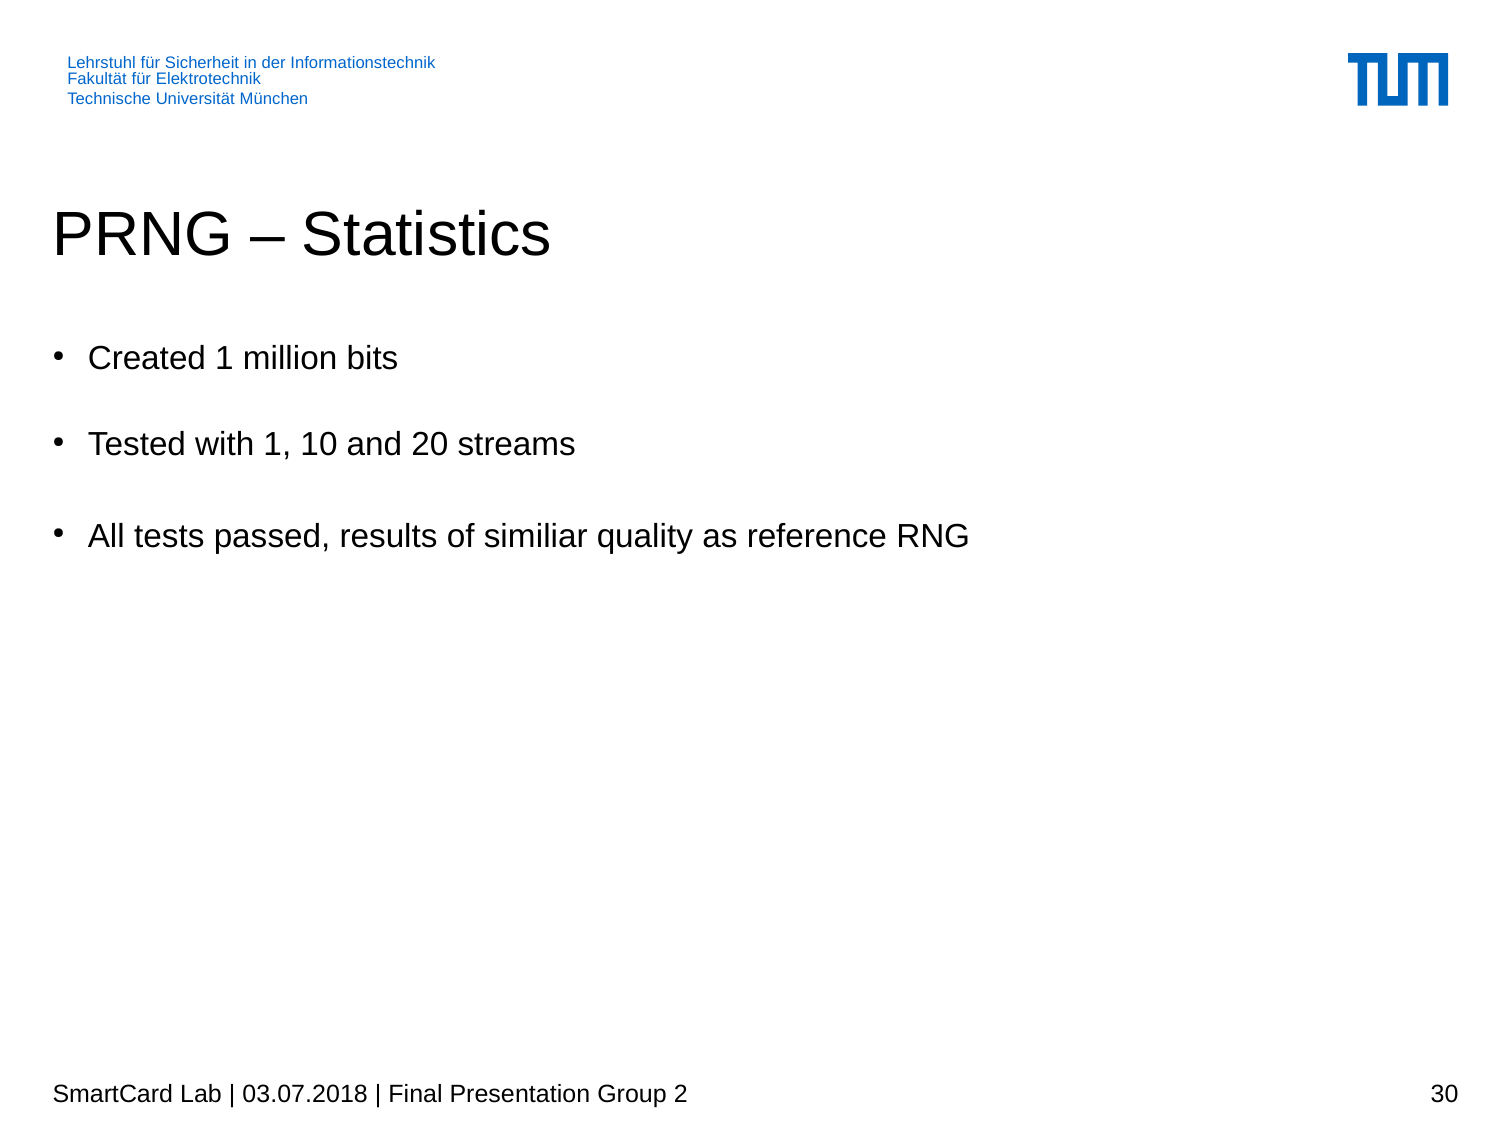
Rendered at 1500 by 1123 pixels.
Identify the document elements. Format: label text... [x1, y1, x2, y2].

title PRNG – Statistics [52, 136, 1453, 324]
list Created 1 million bits Tested with 1, 10 and 20 streams All tests passed, results of similiar quality as reference RNG [52, 330, 1453, 560]
footer SmartCard Lab | 03.07.2018 | Final Presentation Group 2 [52, 1062, 1116, 1122]
slide_number 30 [1122, 1062, 1459, 1122]
